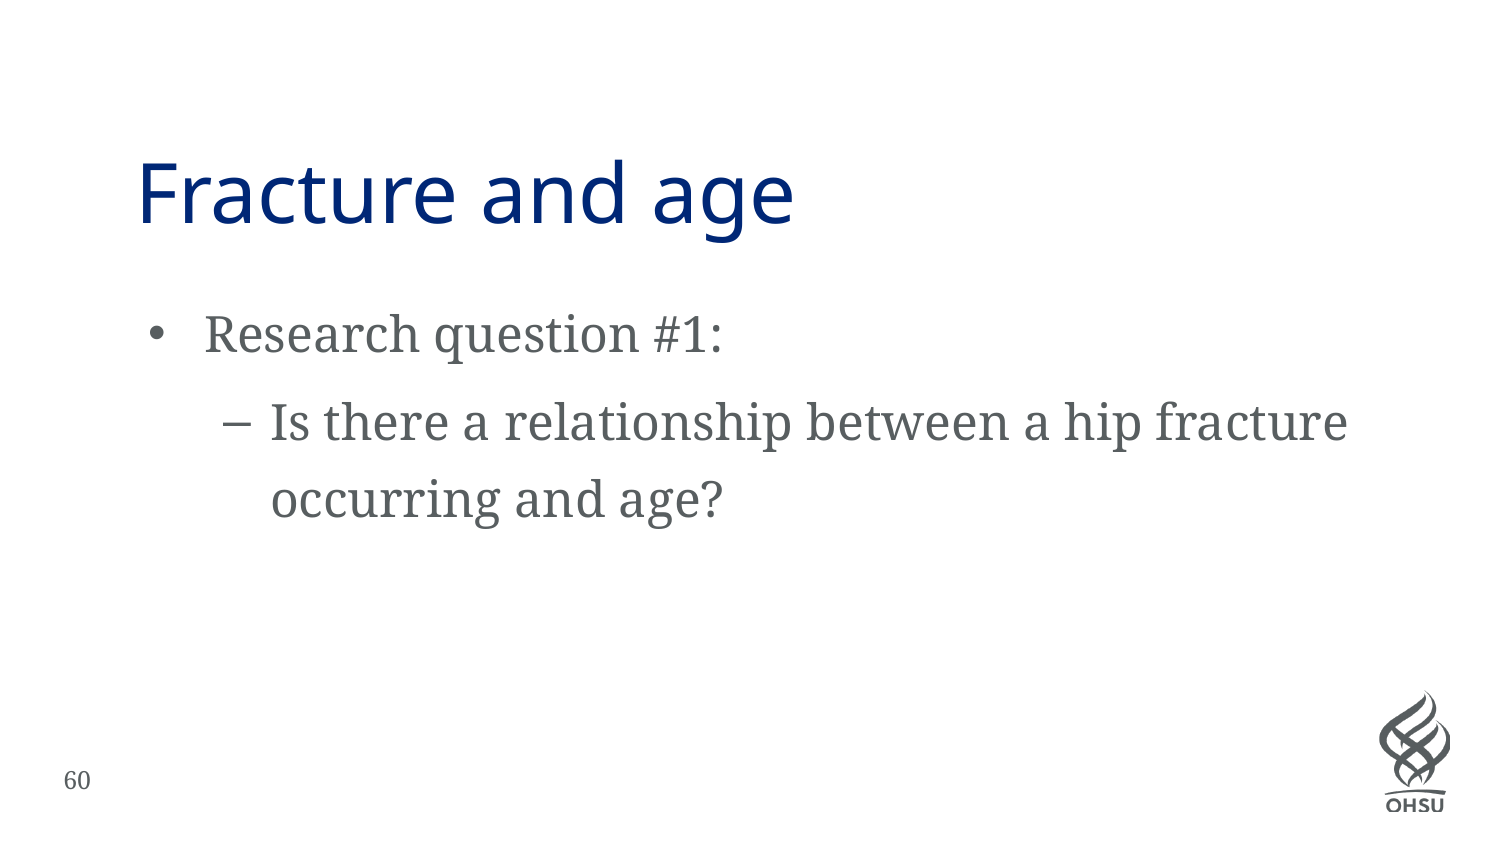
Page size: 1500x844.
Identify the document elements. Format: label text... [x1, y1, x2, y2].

list Research question #1: Is there a relationship between a hip fracture occurring and age? [133, 276, 1369, 639]
title Fracture and age [120, 120, 1356, 261]
